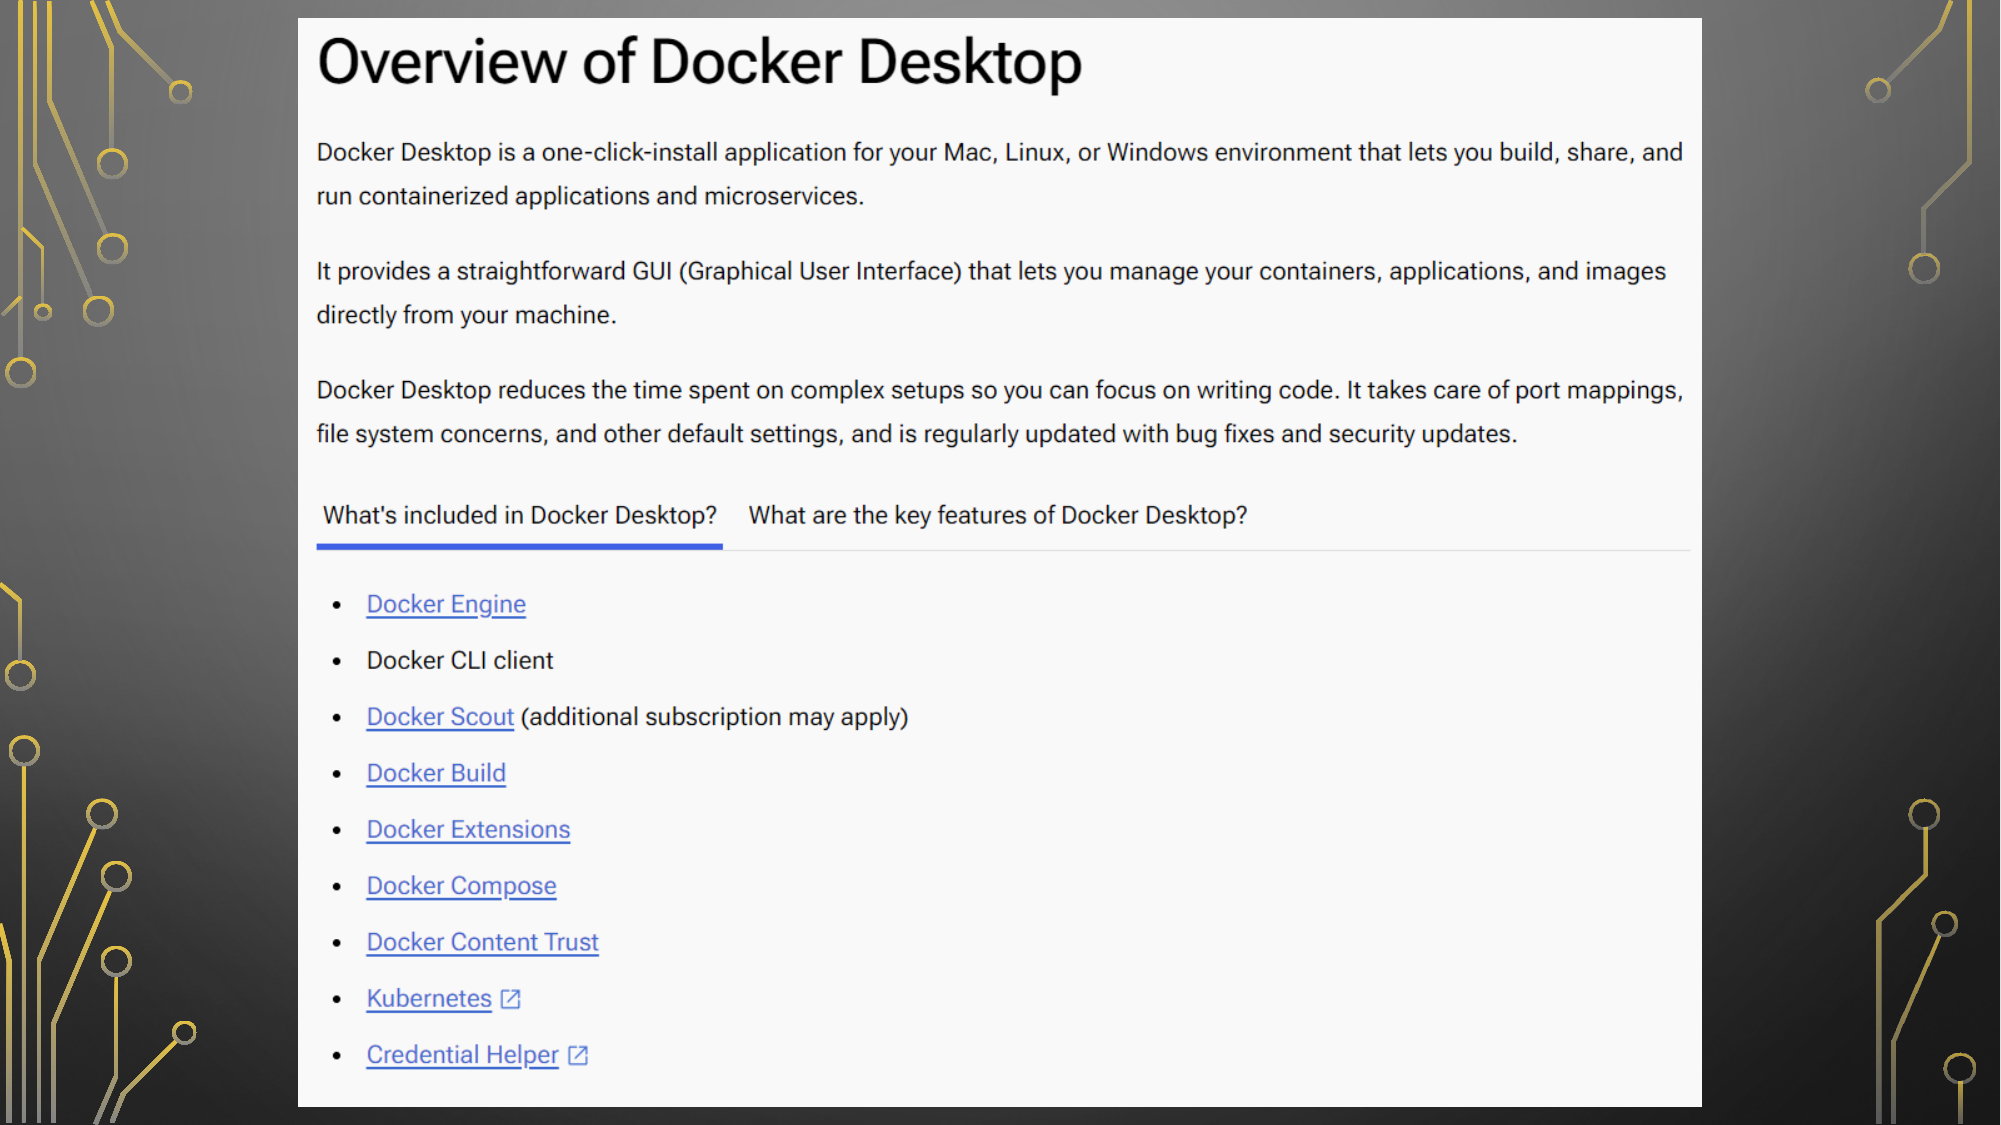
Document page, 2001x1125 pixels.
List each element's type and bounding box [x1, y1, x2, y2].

picture [297, 18, 1703, 1107]
